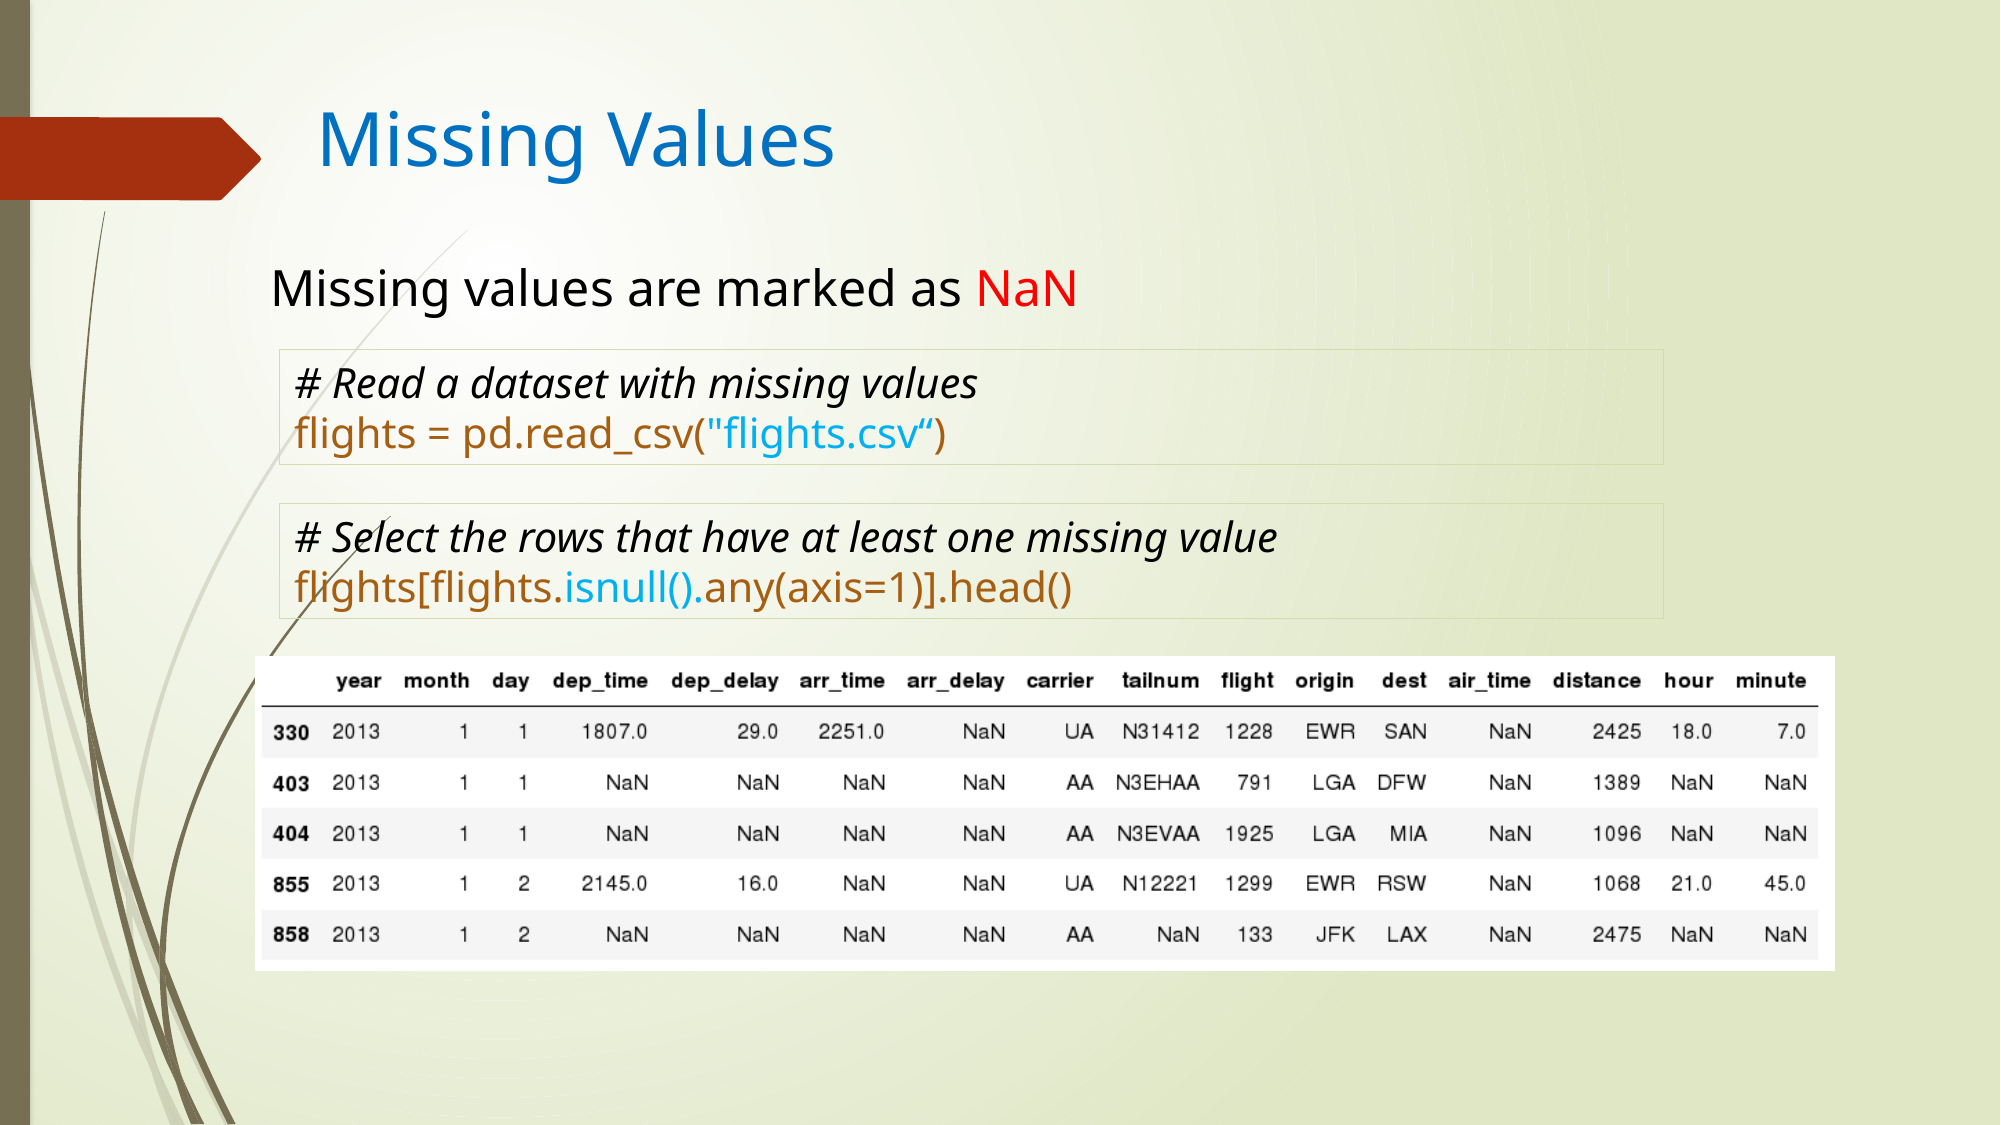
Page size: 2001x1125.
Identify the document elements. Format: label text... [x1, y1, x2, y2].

text_box # Read a dataset with missing values flights = pd.read_csv("flights.csv“) [279, 349, 1664, 465]
picture [255, 656, 1835, 971]
title Missing Values [301, 83, 1885, 212]
text_box # Select the rows that have at least one missing value flights[flights.isnull().any(axis=1)].head() [279, 503, 1664, 619]
text_box Missing values are marked as NaN [255, 248, 1623, 324]
